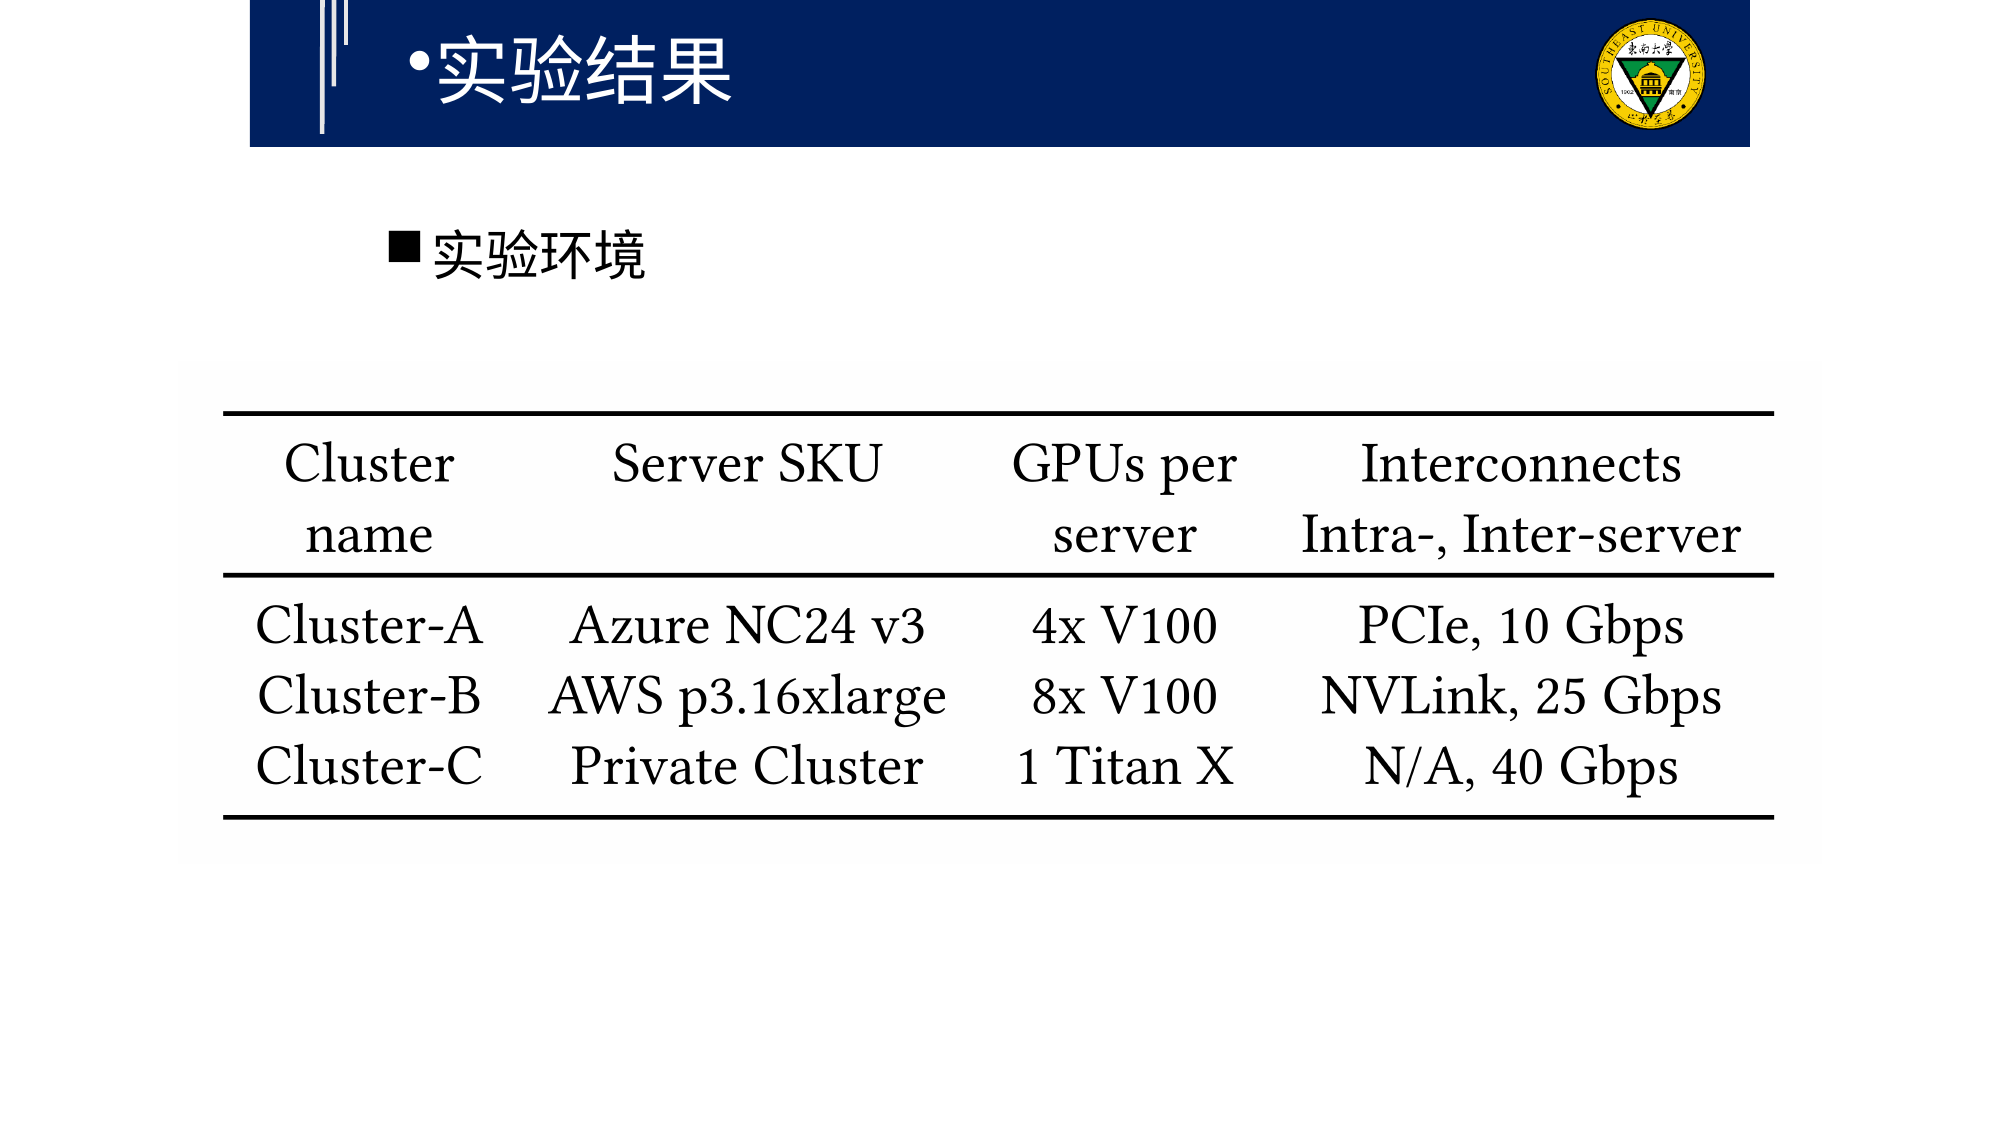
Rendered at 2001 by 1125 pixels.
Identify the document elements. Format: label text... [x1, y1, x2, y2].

picture [178, 361, 1822, 864]
text_box [249, 0, 1751, 148]
text_box 实验结果 [393, 26, 848, 123]
picture [1595, 18, 1707, 130]
text_box 实验环境 [369, 213, 1554, 294]
